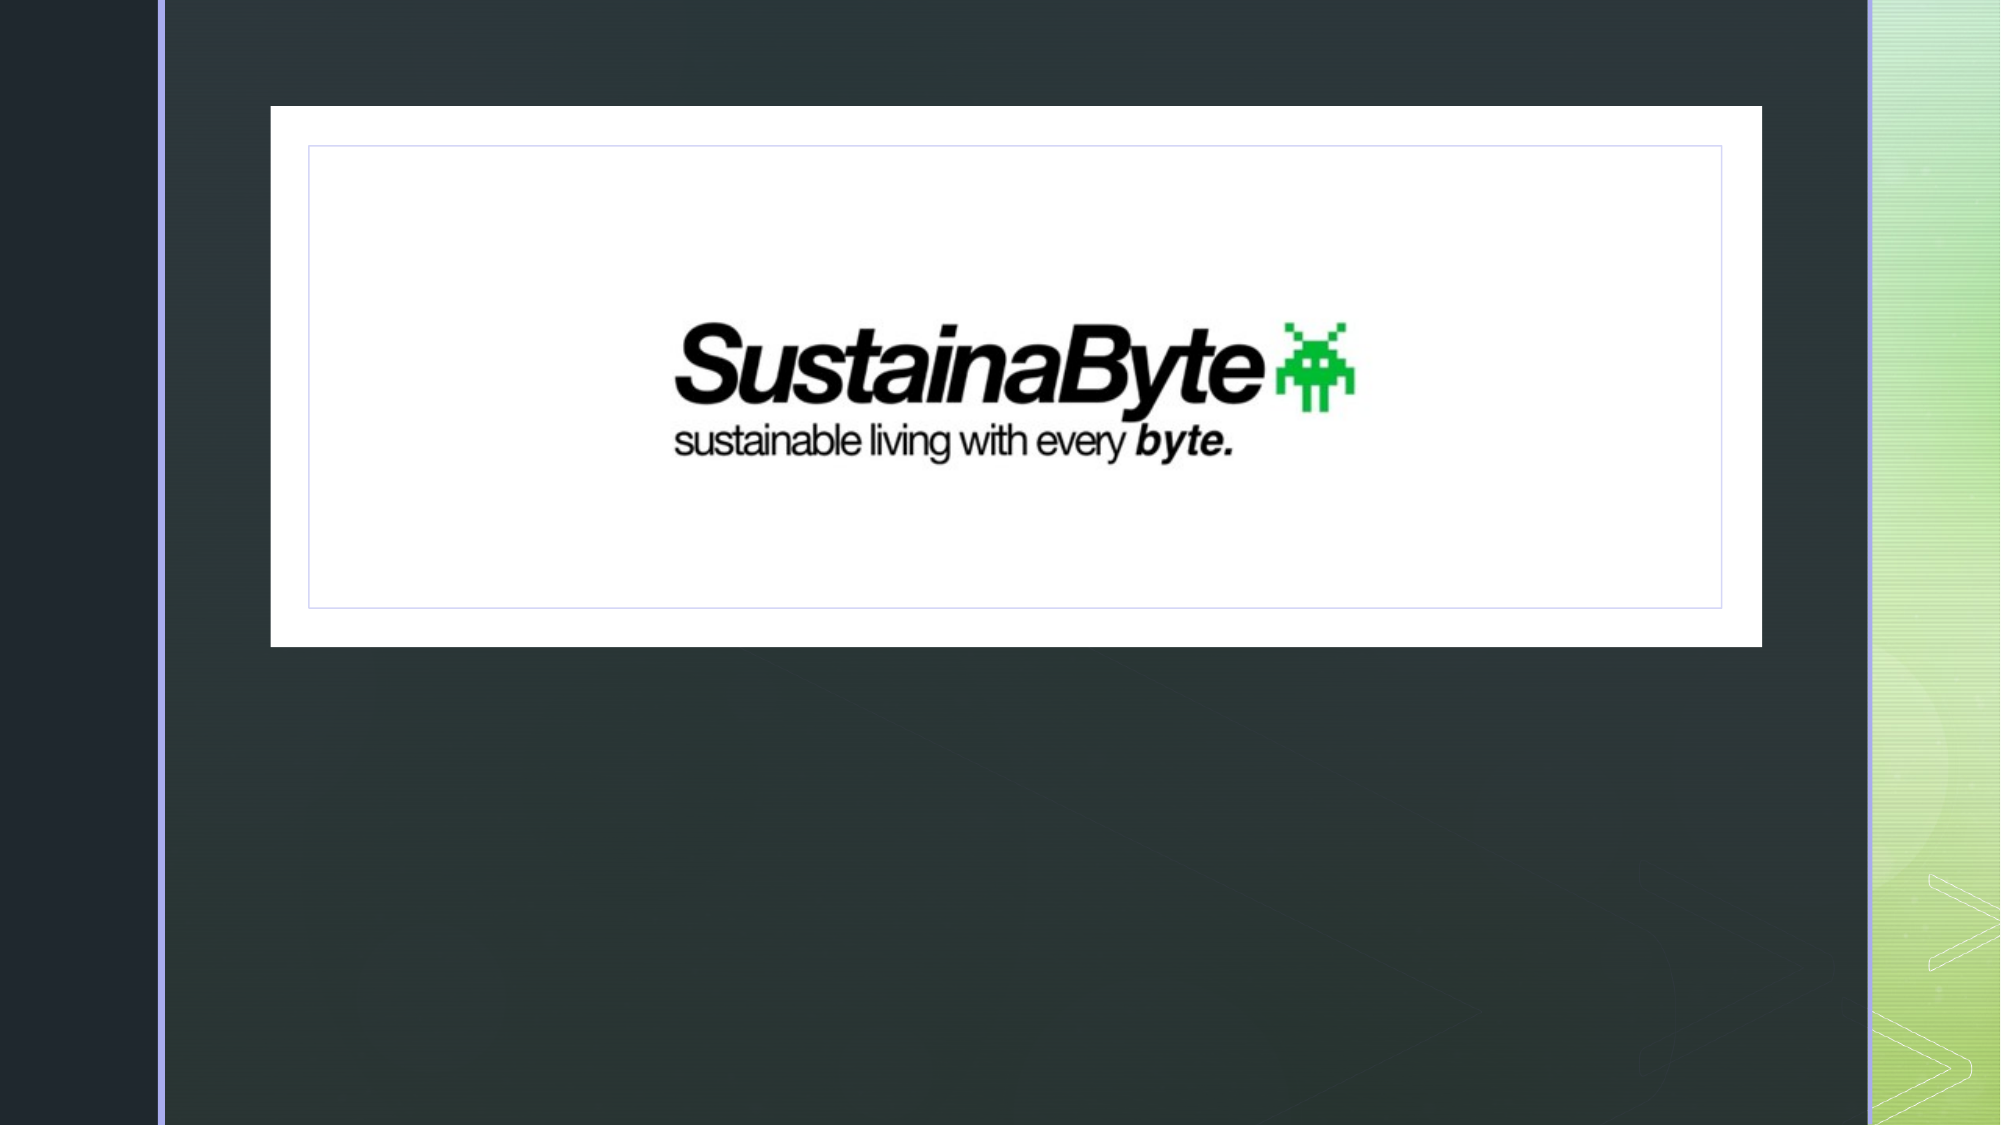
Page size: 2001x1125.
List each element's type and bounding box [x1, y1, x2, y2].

picture [0, 0, 2001, 1125]
list [546, 219, 1488, 574]
